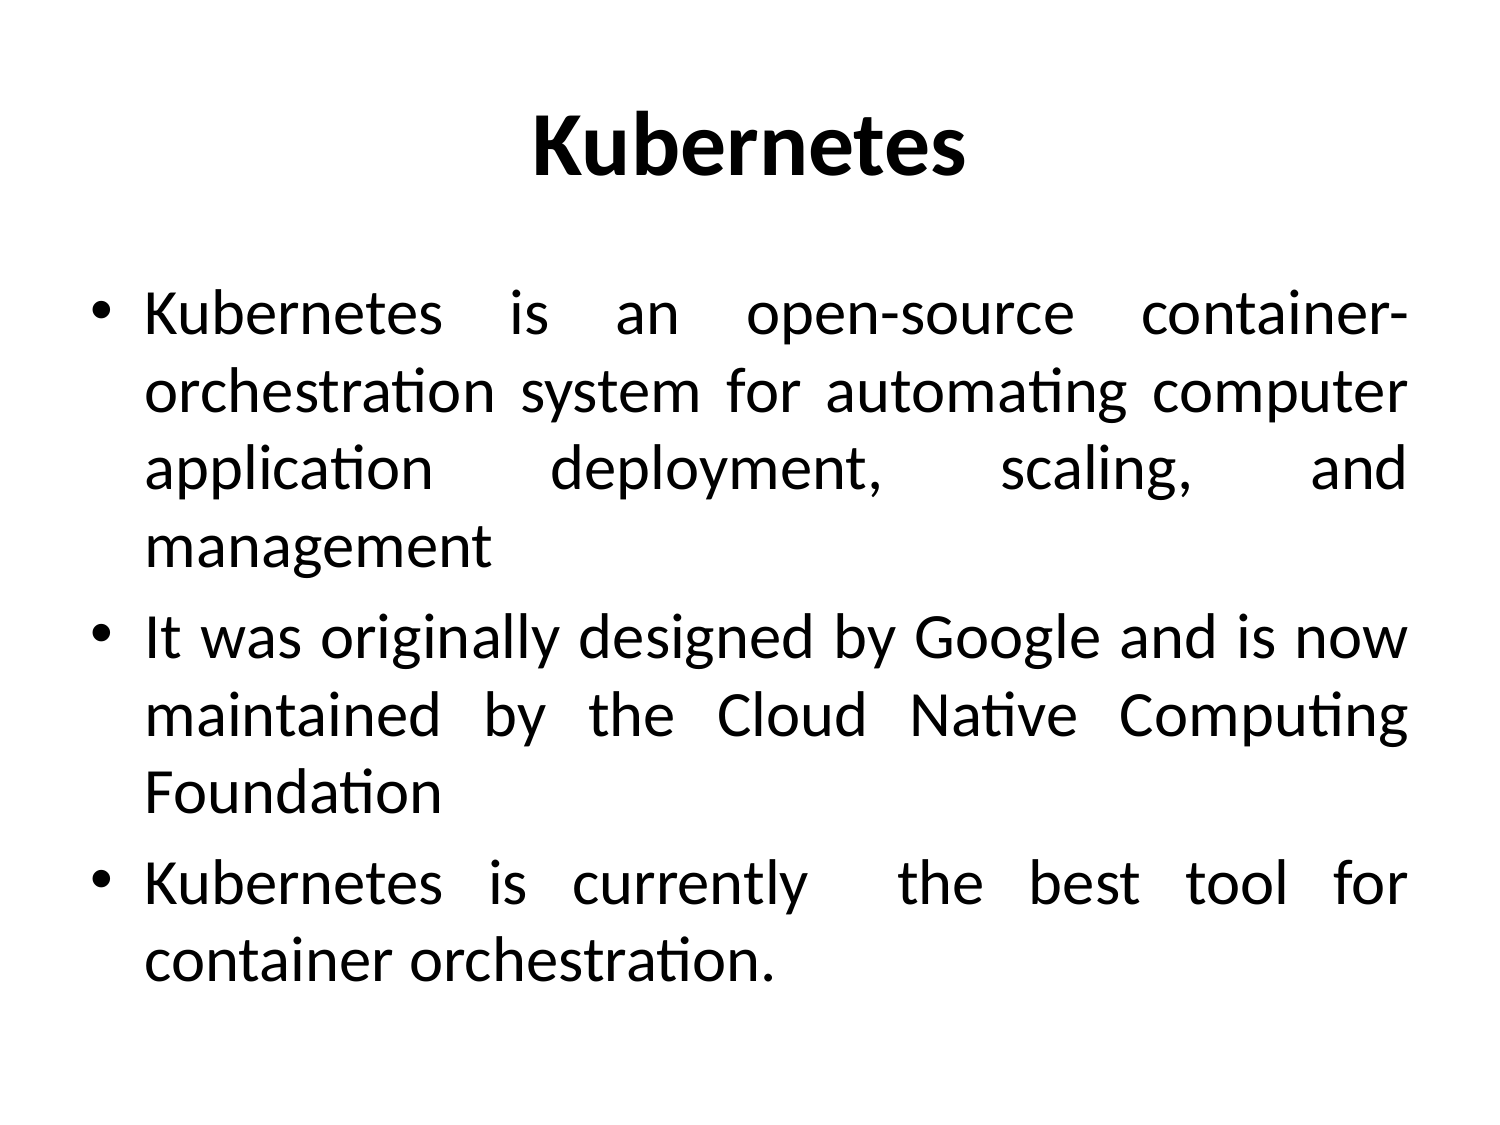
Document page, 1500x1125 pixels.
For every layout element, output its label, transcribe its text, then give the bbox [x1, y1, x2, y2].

list Kubernetes is an open-source container-orchestration system for automating computer application deployment, scaling, and management It was originally designed by Google and is now maintained by the Cloud Native Computing Foundation Kubernetes is currently the best tool for container orchestration. [75, 262, 1425, 1005]
title Kubernetes [75, 45, 1425, 233]
